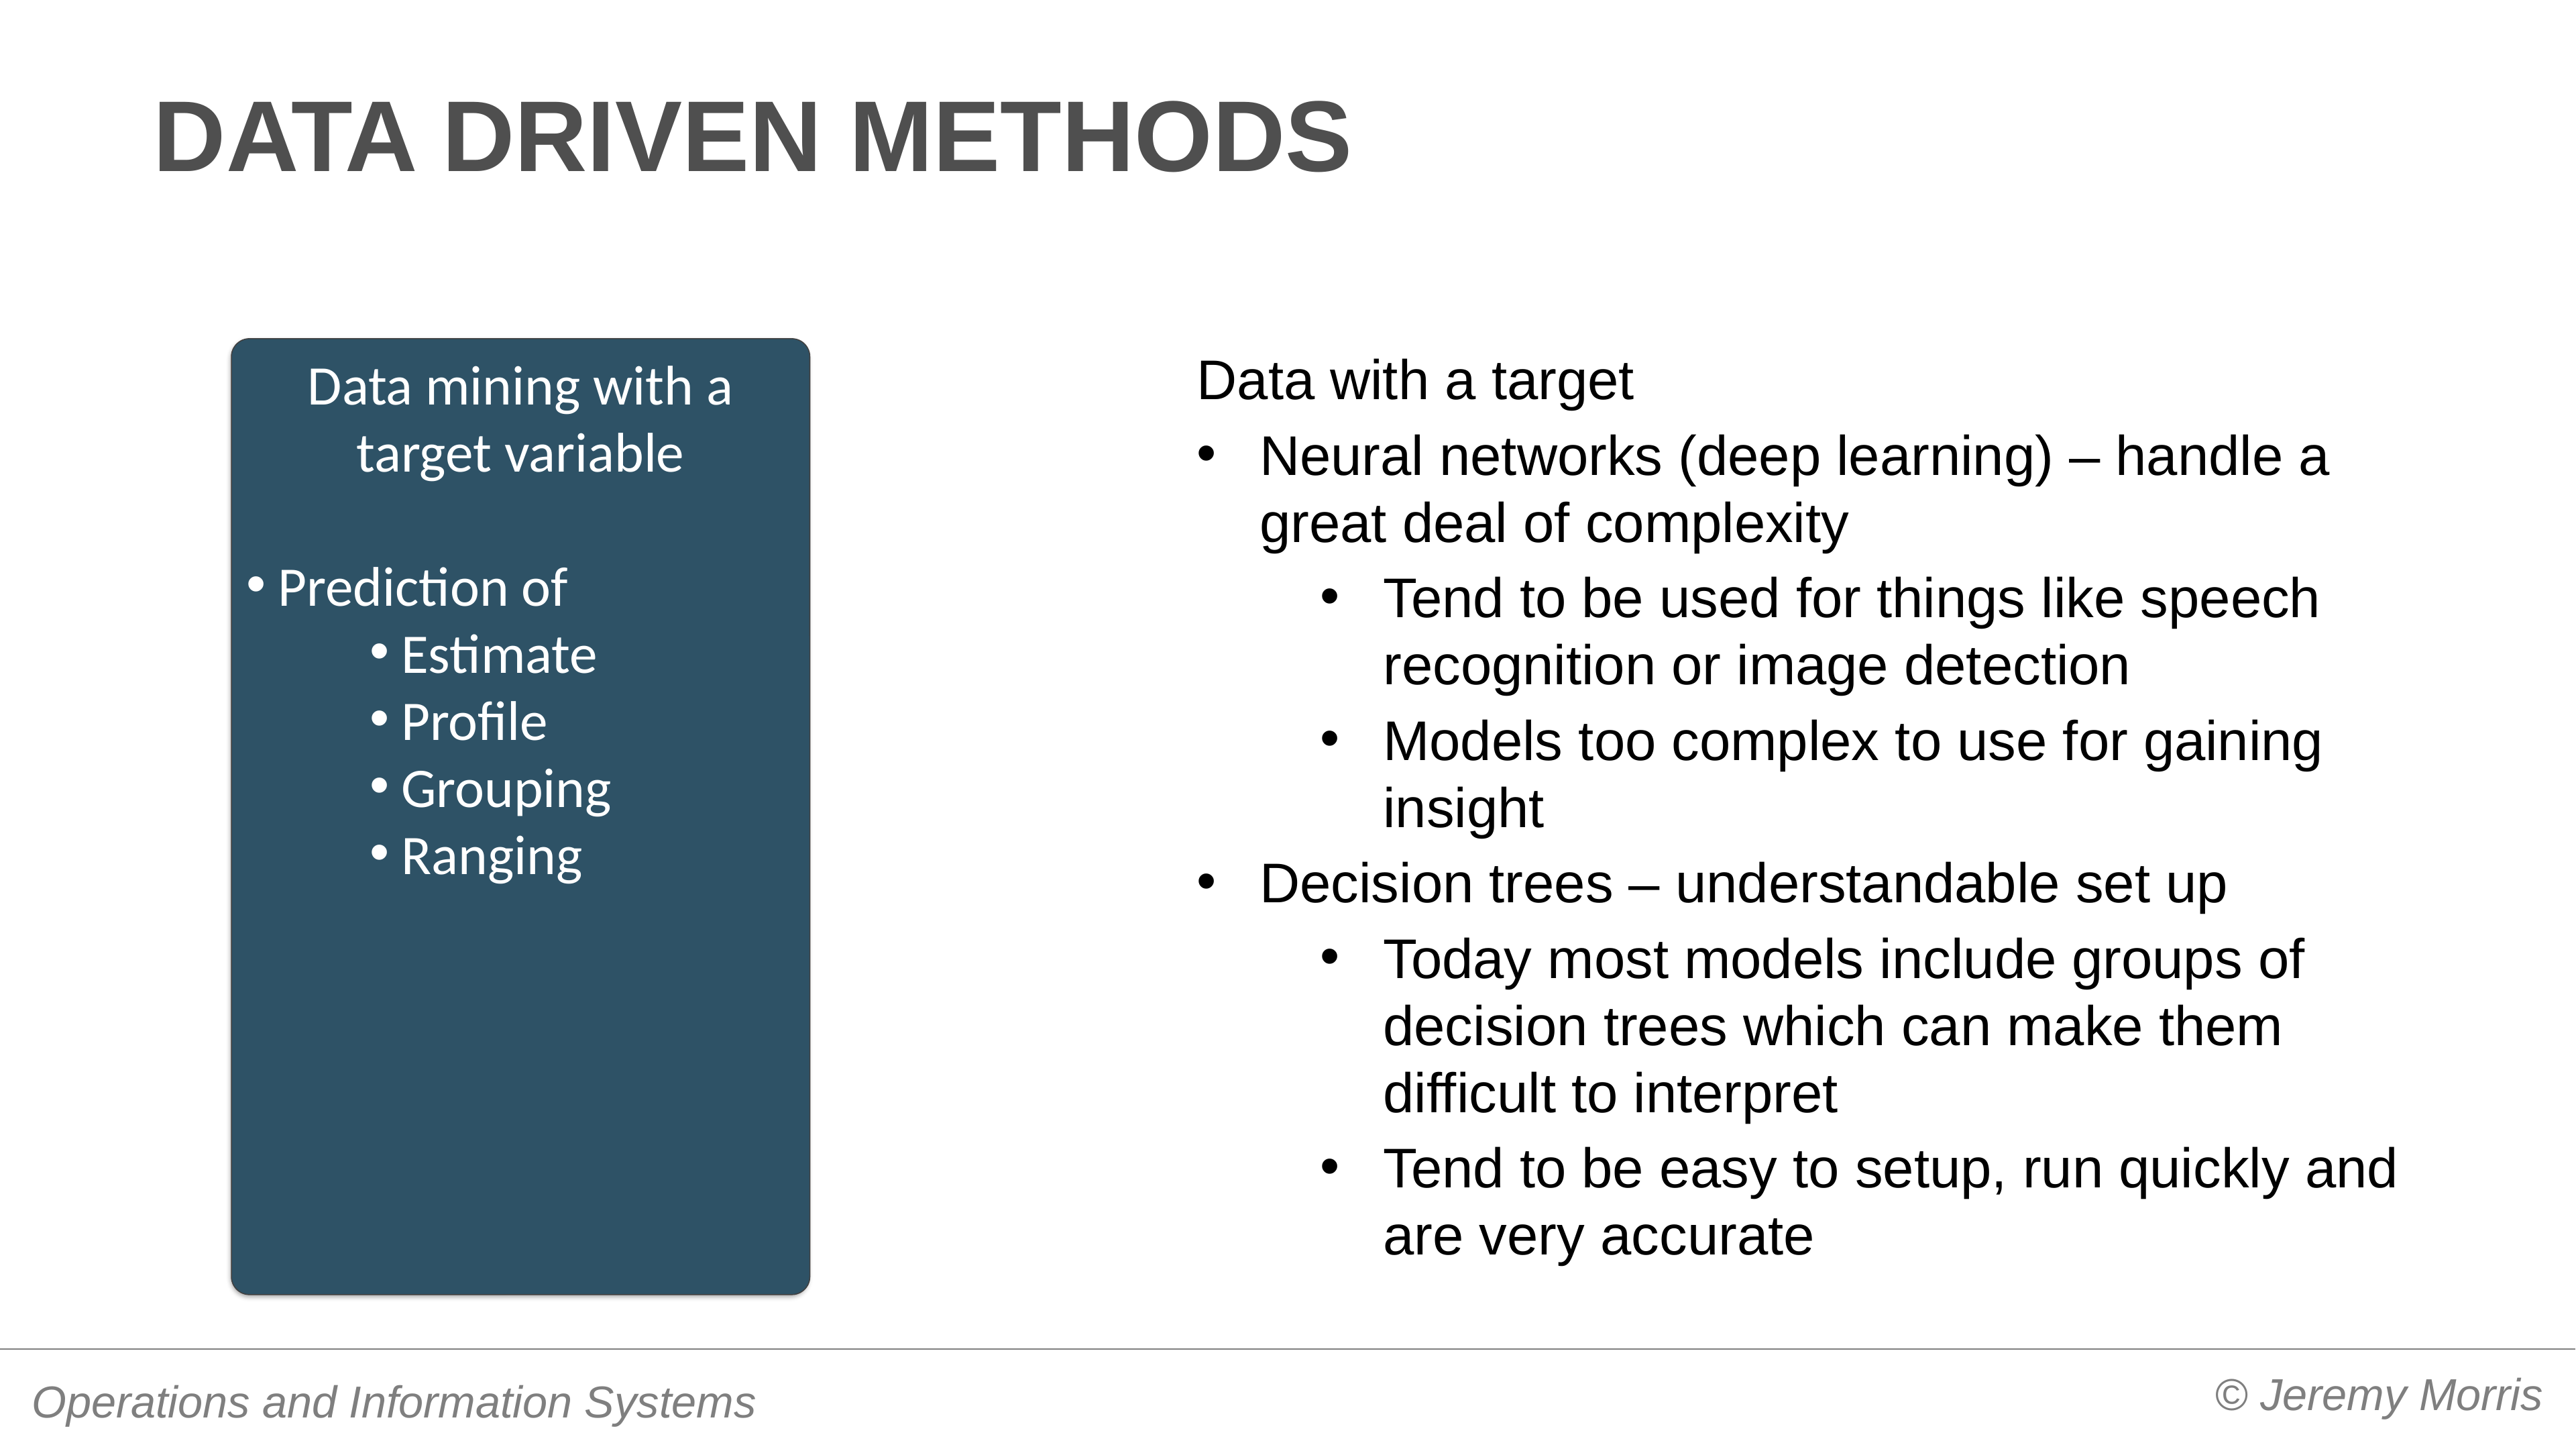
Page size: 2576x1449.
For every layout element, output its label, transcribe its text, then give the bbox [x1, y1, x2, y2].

text_box Data mining with a target variable Prediction of Estimate Profile Grouping Ranging [231, 338, 811, 1295]
text_box Data with a target Neural networks (deep learning) – handle a great deal of complexity Tend to be used for things like speech recognition or image detection Models too complex to use for gaining insight Decision trees – understandable set up Today most models include groups of decision trees which can make them difficult to interpret Tend to be easy to setup, run quickly and are very accurate [1187, 338, 2420, 1271]
title Data driven methods [128, 53, 2447, 204]
